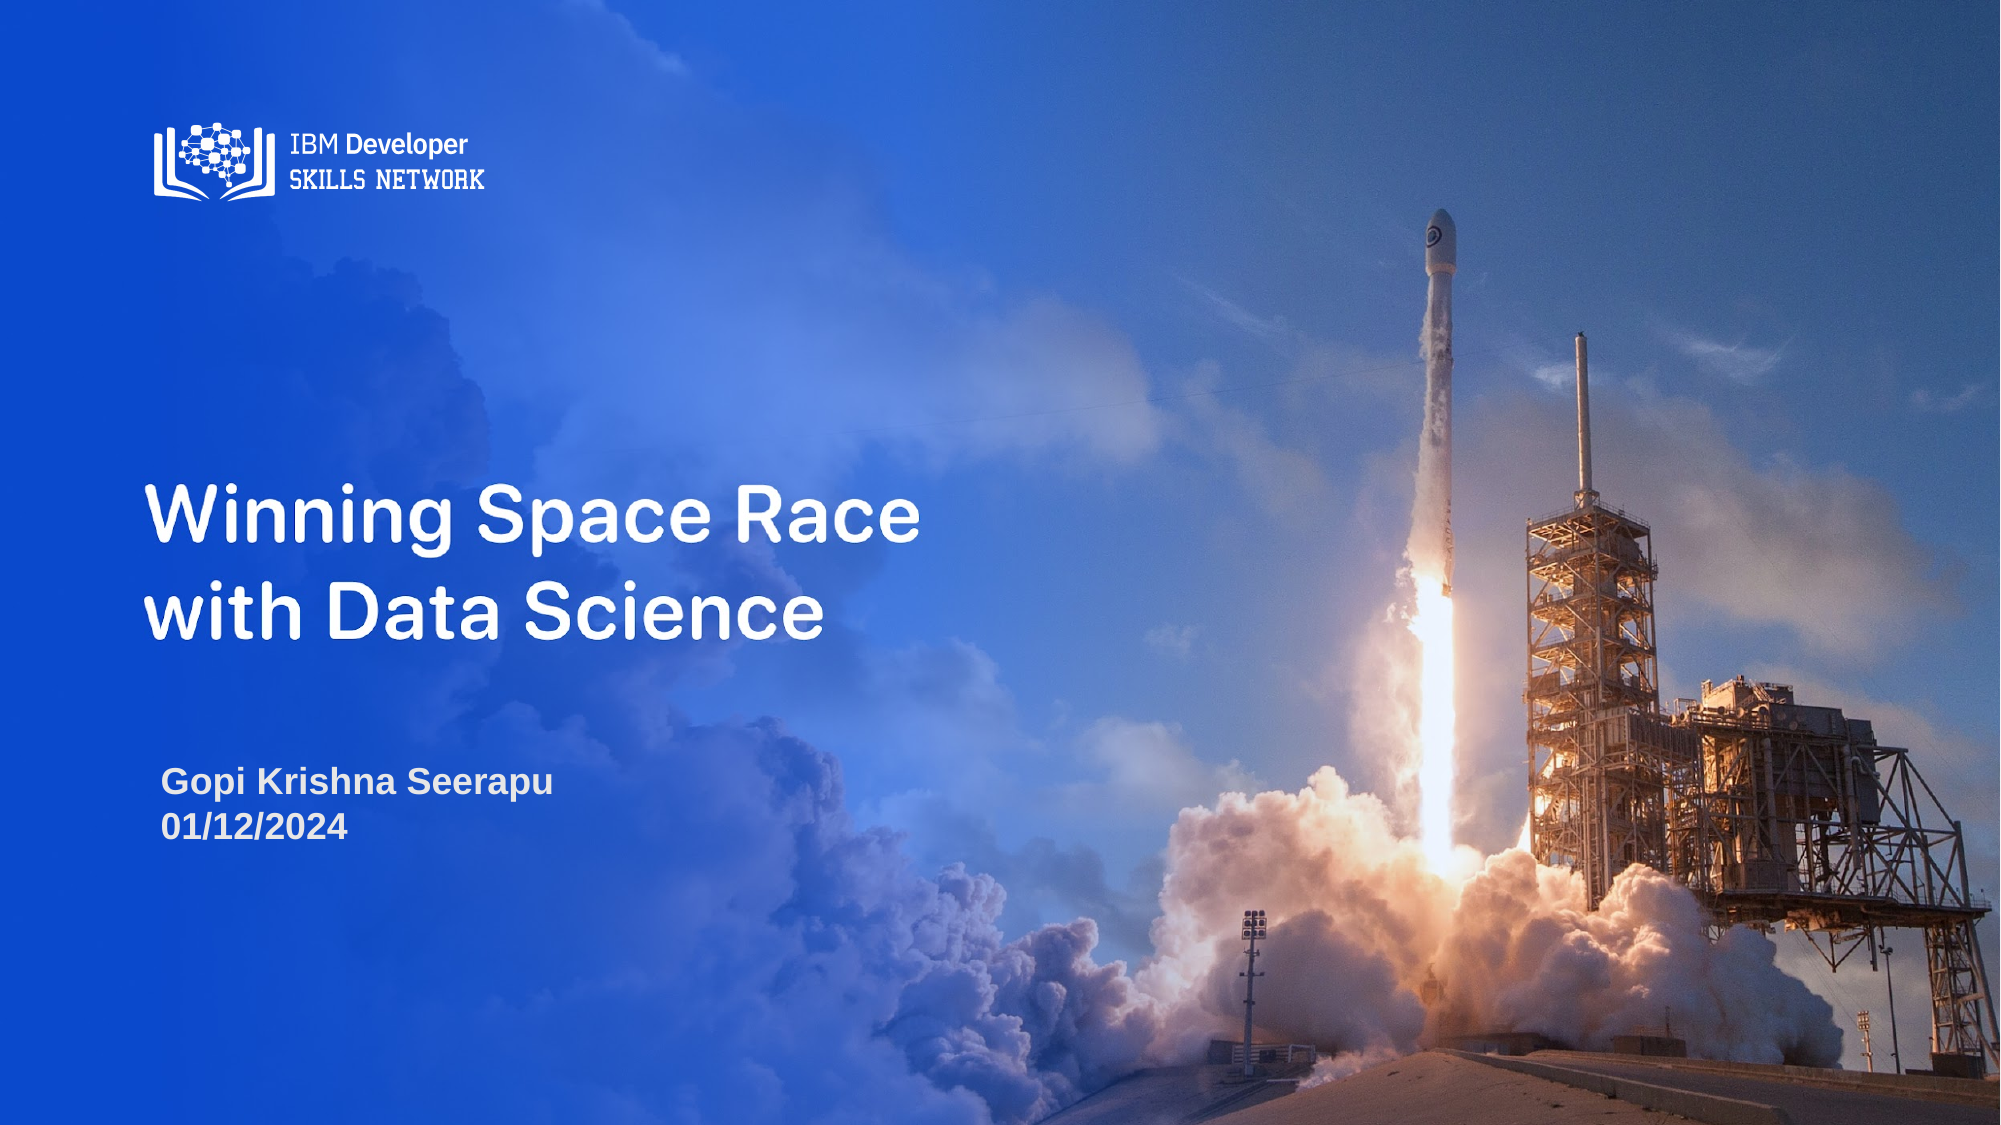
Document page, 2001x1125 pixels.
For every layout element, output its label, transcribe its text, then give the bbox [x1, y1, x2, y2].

text_box Gopi Krishna Seerapu 01/12/2024 [145, 749, 918, 855]
picture [0, 0, 2001, 1125]
